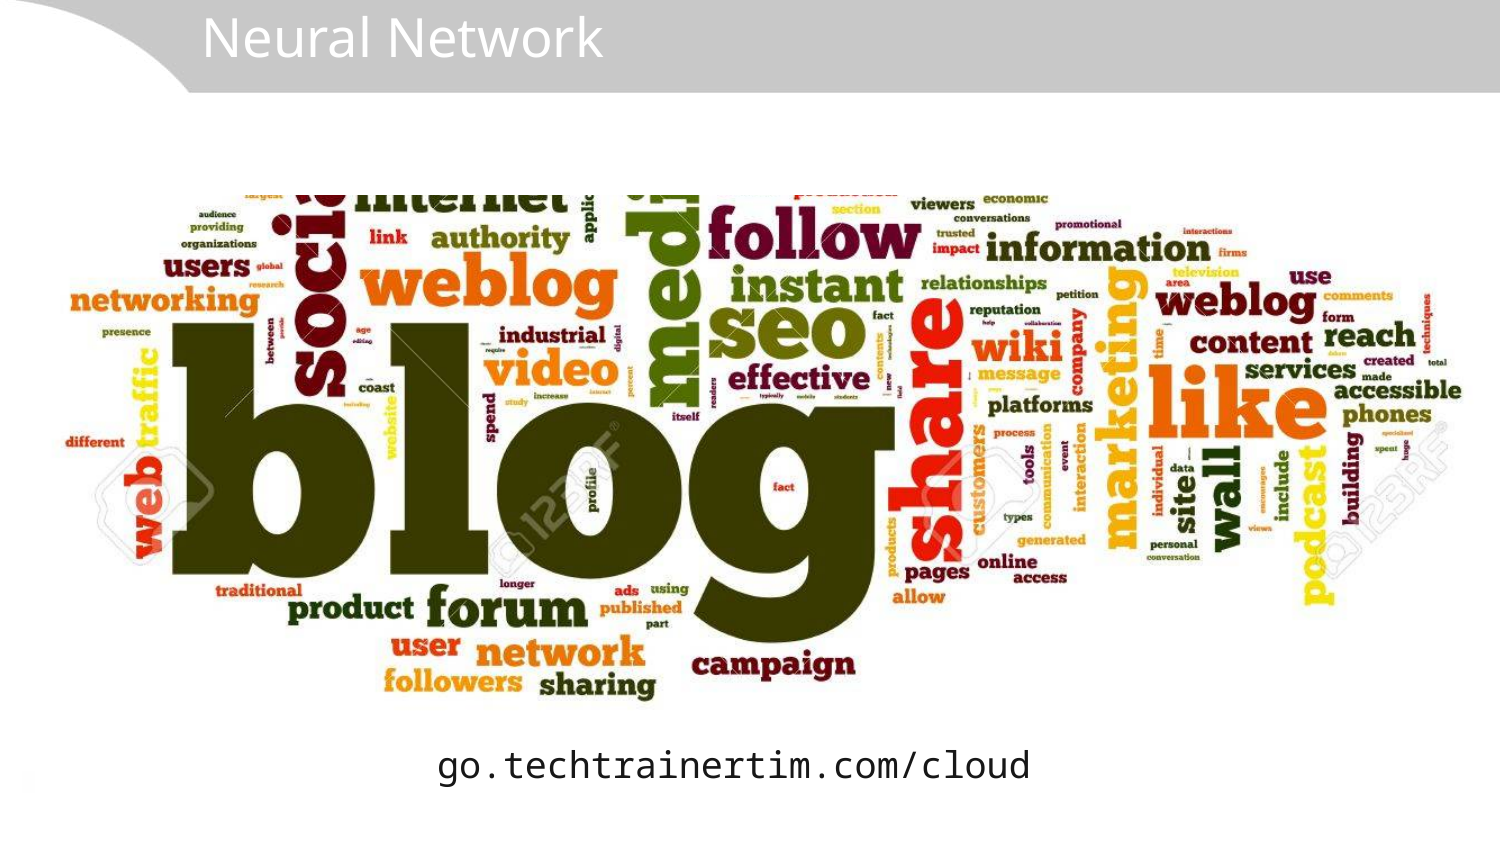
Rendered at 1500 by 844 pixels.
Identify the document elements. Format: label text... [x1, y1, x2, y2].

picture [0, 0, 1500, 844]
title Neural Network [186, 0, 1425, 82]
